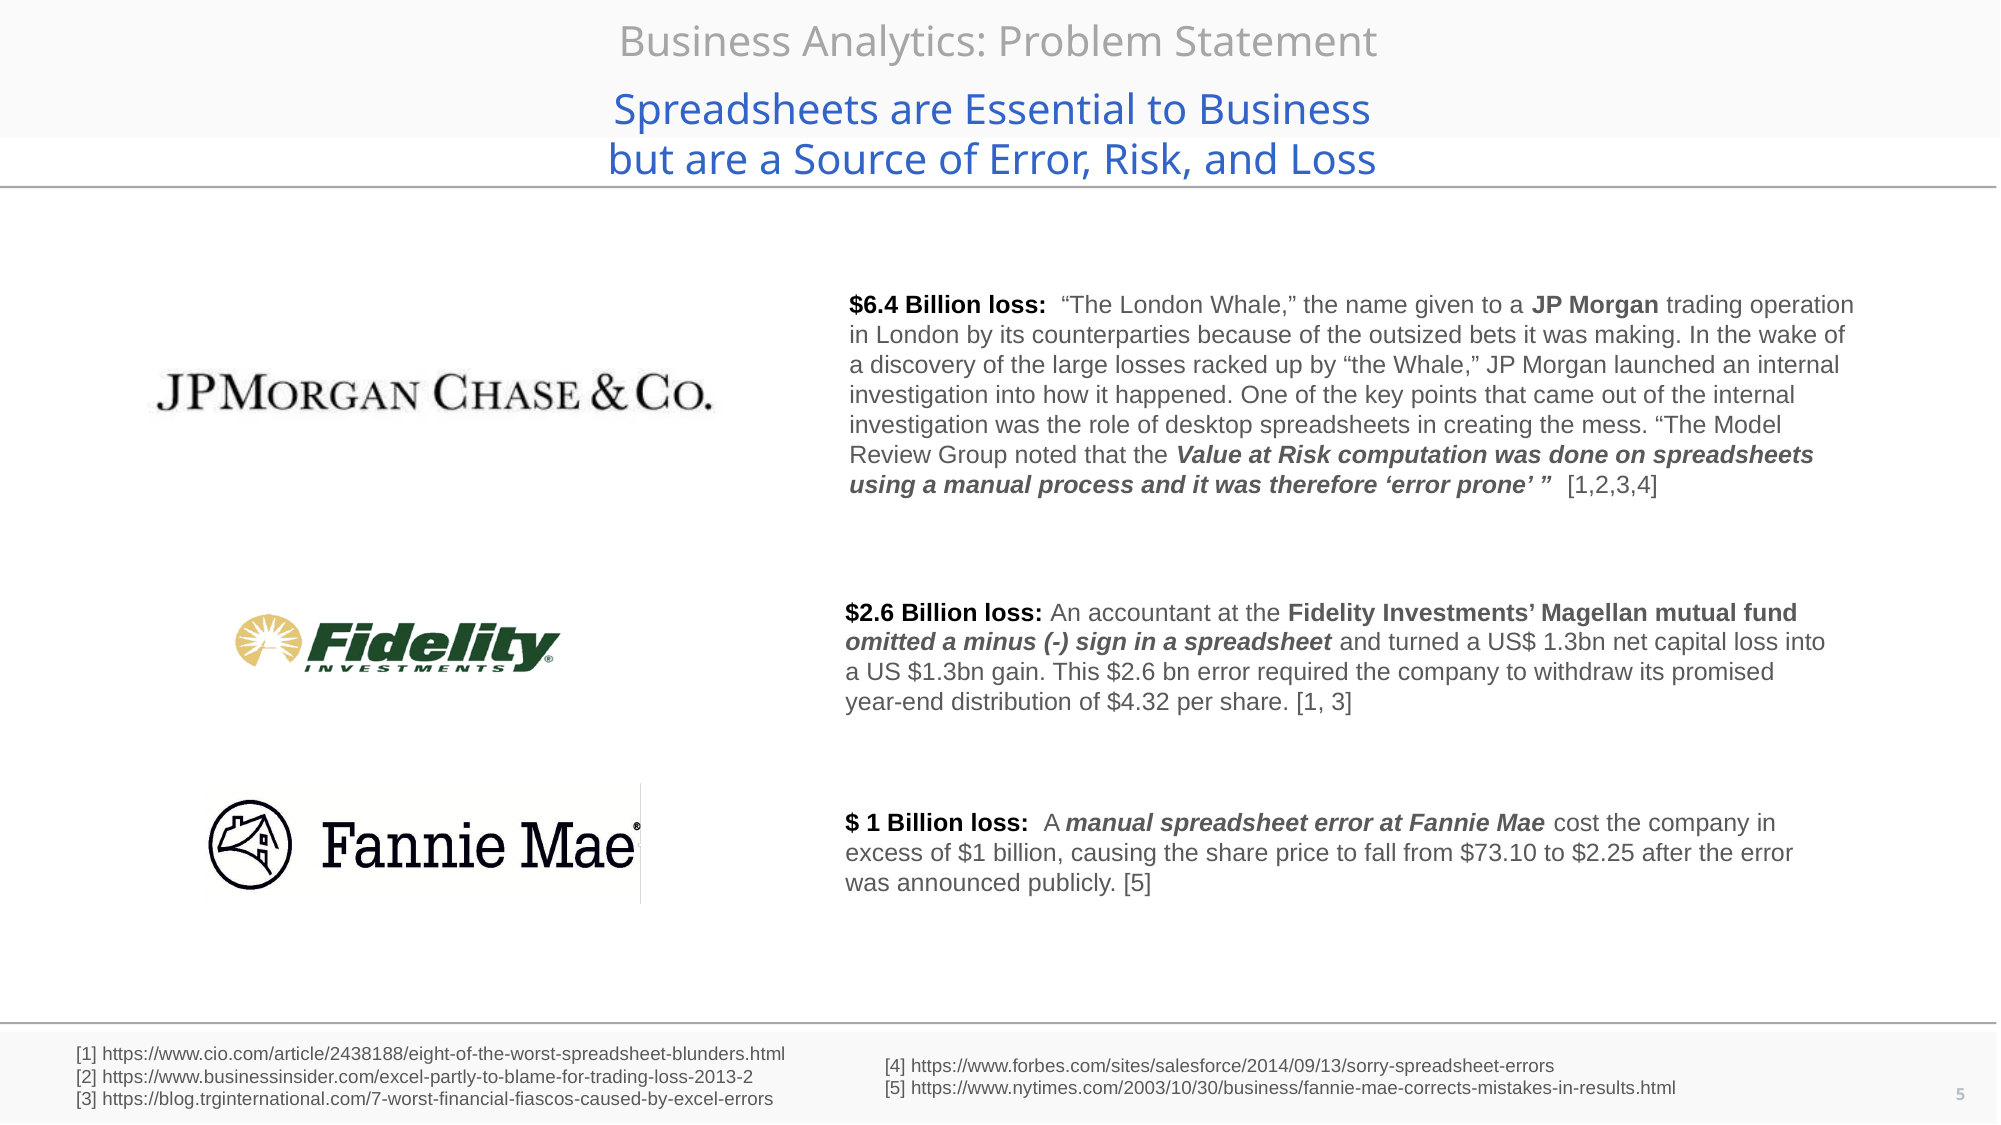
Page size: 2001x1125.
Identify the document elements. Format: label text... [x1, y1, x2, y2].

text_box $ 1 Billion loss: A manual spreadsheet error at Fannie Mae cost the company in excess of $1 billion, causing the share price to fall from $73.10 to $2.25 after the error was announced publicly. [5] [830, 799, 1851, 904]
title Business Analytics: Problem Statement [362, 7, 1650, 72]
text_box $2.6 Billion loss: An accountant at the Fidelity Investments’ Magellan mutual fund omitted a minus (-) sign in a spreadsheet and turned a US$ 1.3bn net capital loss into a US $1.3bn gain. This $2.6 bn error required the company to withdraw its promised year-end distribution of $4.32 per share. [1, 3] [830, 588, 1851, 724]
picture [137, 313, 733, 477]
picture [203, 782, 642, 904]
text_box $6.4 Billion loss: “The London Whale,” the name given to a JP Morgan trading operation in London by its counterparties because of the outsized bets it was making. In the wake of a discovery of the large losses racked up by “the Whale,” JP Morgan launched an internal investigation into how it happened. One of the key points that came out of the internal investigation was the role of desktop spreadsheets in creating the mess. “The Model Review Group noted that the Value at Risk computation was done on spreadsheets using a manual process and it was therefore ‘error prone’ ” [1,2,3,4] [834, 281, 1874, 506]
text_box [1] https://www.cio.com/article/2438188/eight-of-the-worst-spreadsheet-blunders.html [2] https://www.businessinsider.com/excel-partly-to-blame-for-trading-loss-2013-2 [3] https://blog.trginternational.com/7-worst-financial-fiascos-caused-by-excel-errors [61, 1034, 835, 1117]
text_box Spreadsheets are Essential to Business but are a Source of Error, Risk, and Loss [492, 75, 1508, 182]
text_box [4] https://www.forbes.com/sites/salesforce/2014/09/13/sorry-spreadsheet-errors [5] https://www.nytimes.com/2003/10/30/business/fannie-mae-corrects-mistakes-in-results.html [870, 1046, 1709, 1125]
picture [203, 581, 584, 703]
text_box [0, 1030, 1999, 1125]
